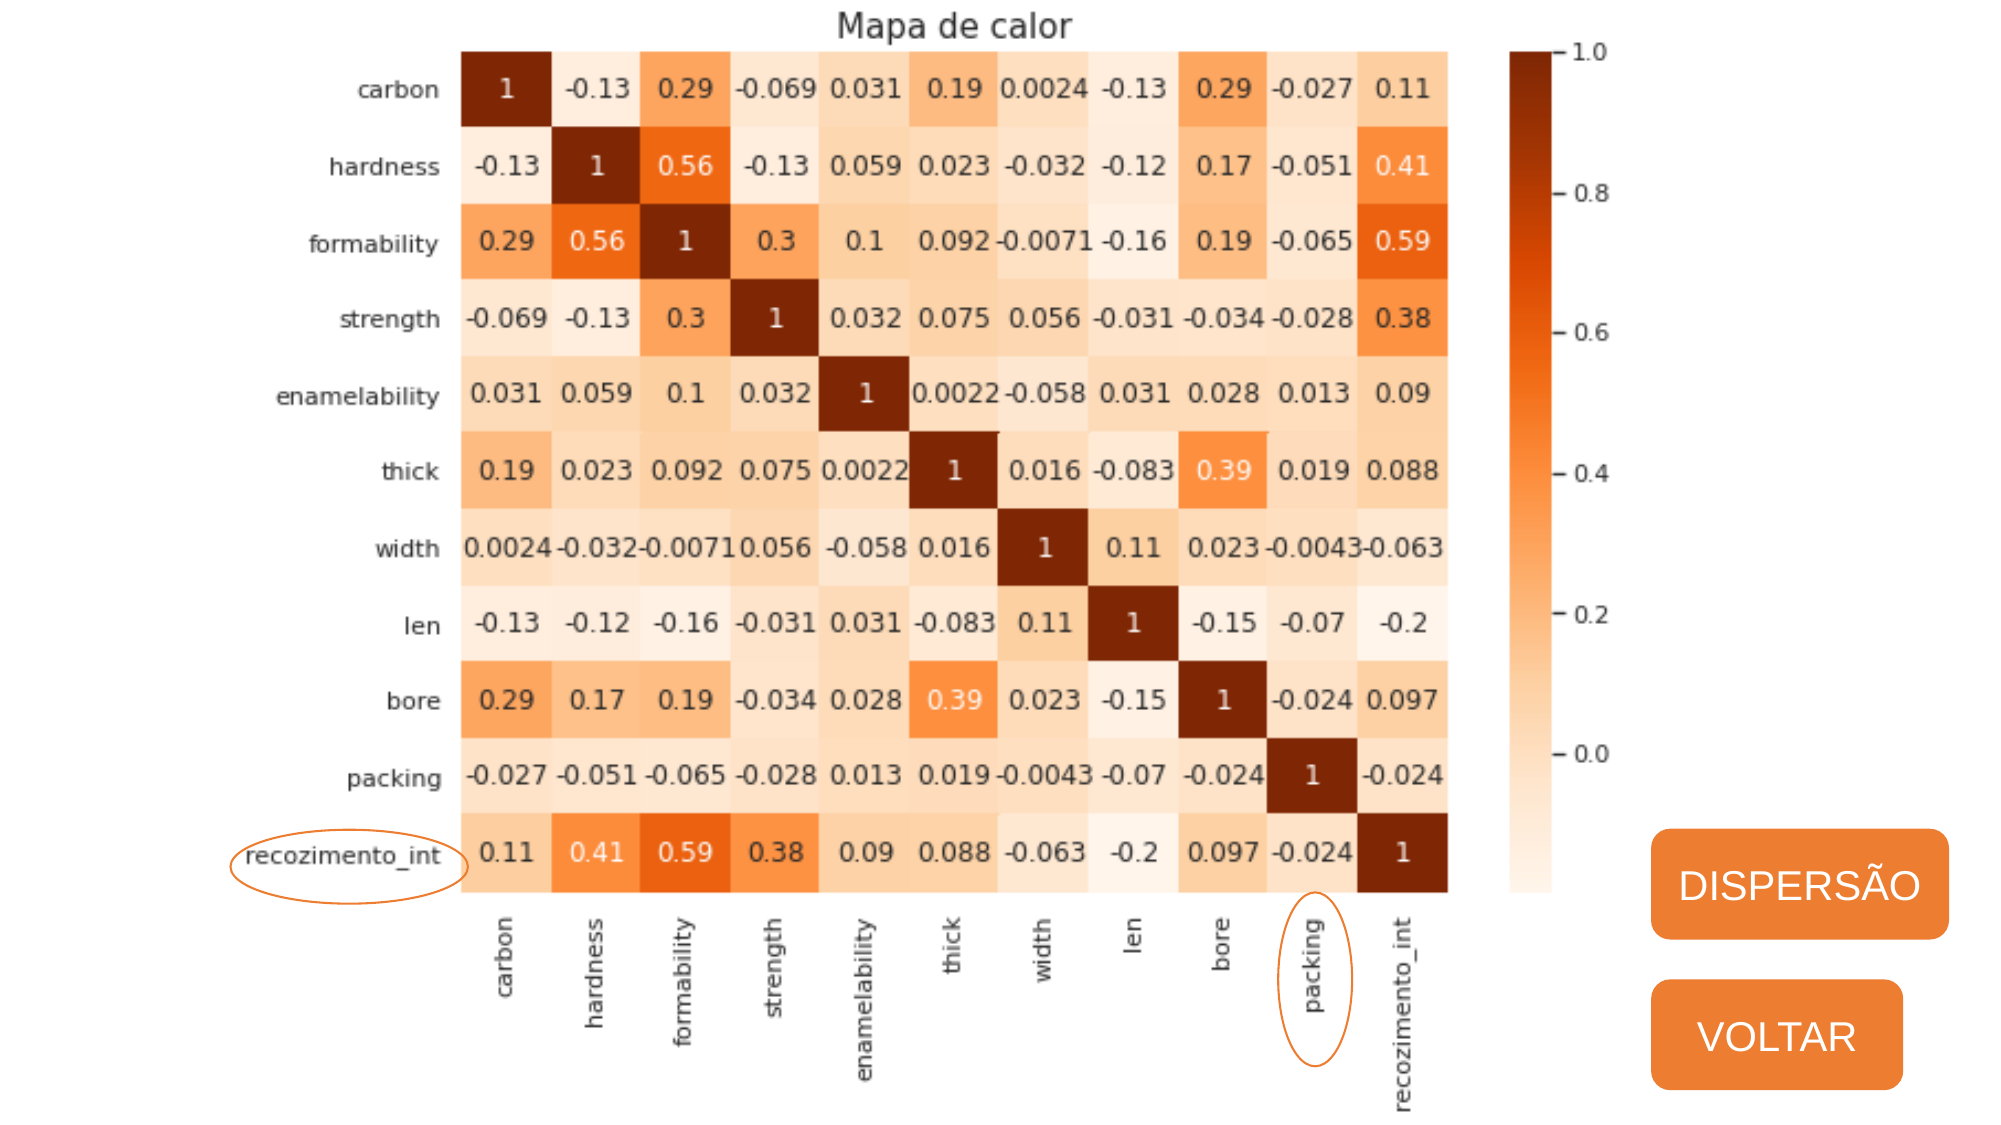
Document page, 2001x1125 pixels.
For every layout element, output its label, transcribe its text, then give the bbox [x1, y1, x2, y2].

picture [230, 0, 1625, 1125]
text_box VOLTAR [1651, 979, 1904, 1091]
text_box DISPERSÃO [1651, 828, 1950, 940]
